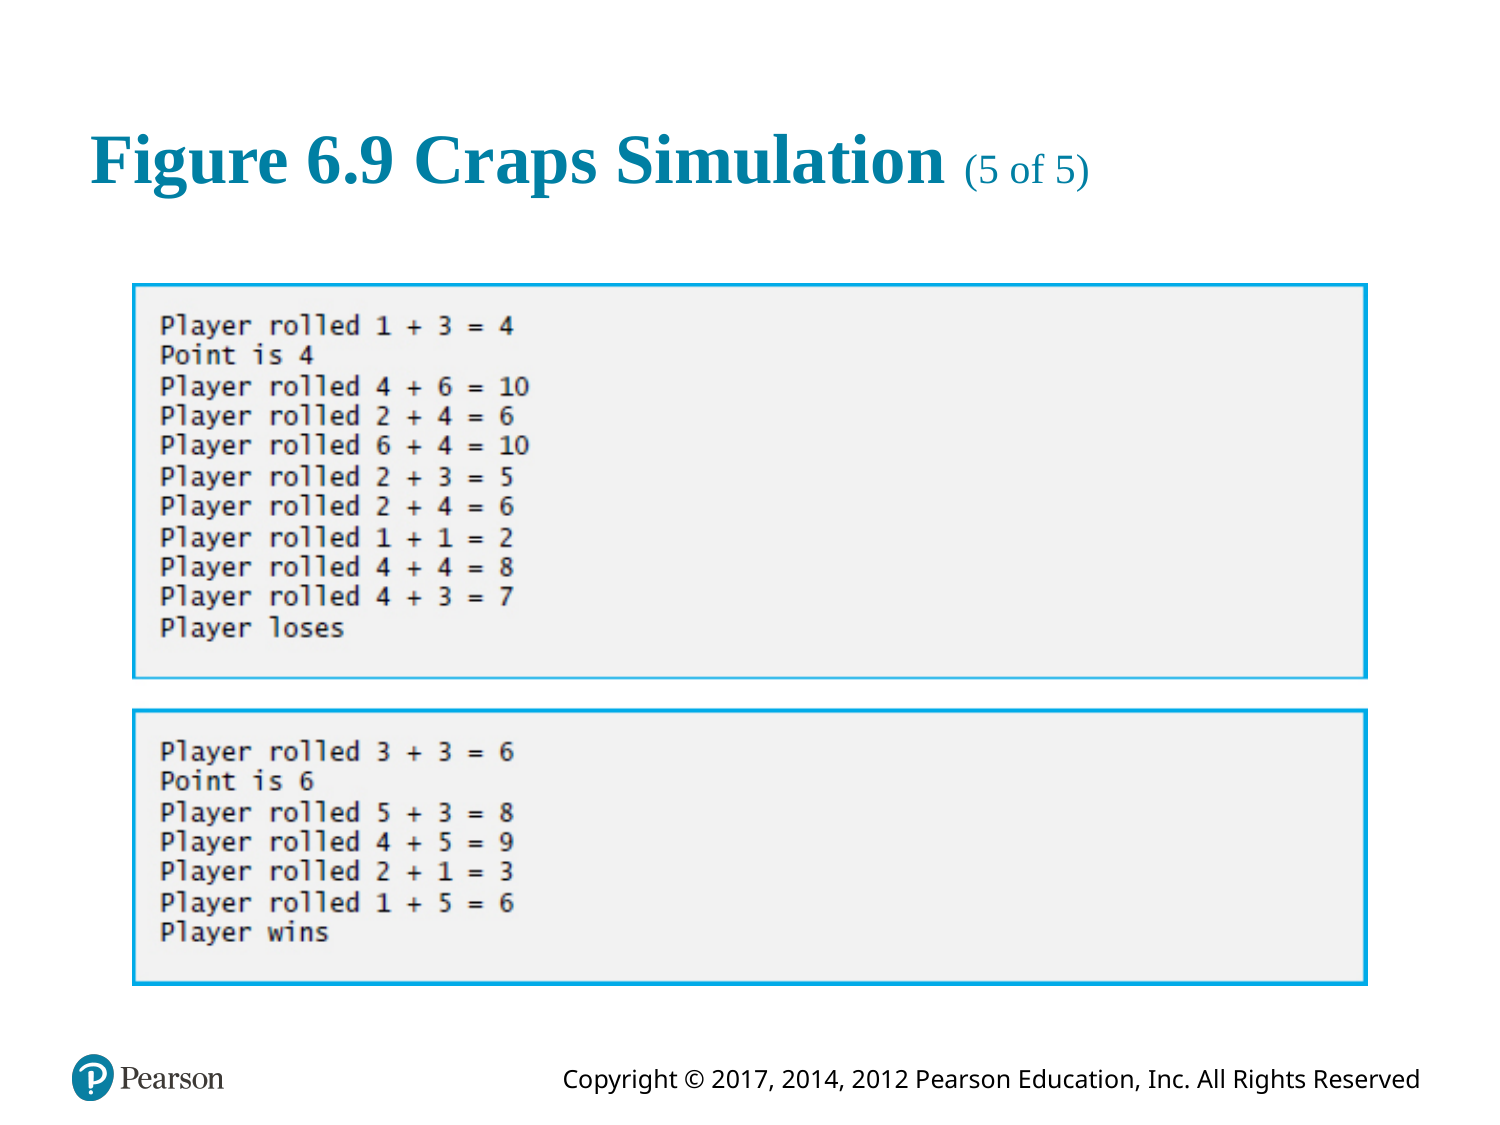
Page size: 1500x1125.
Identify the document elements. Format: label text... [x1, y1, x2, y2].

title Figure 6.9 Craps Simulation (5 of 5) [75, 37, 1425, 213]
picture [132, 287, 1368, 708]
picture [136, 713, 1363, 981]
picture [80, 1063, 106, 1088]
picture [72, 1087, 83, 1101]
picture [72, 1054, 88, 1070]
picture [98, 1054, 224, 1101]
